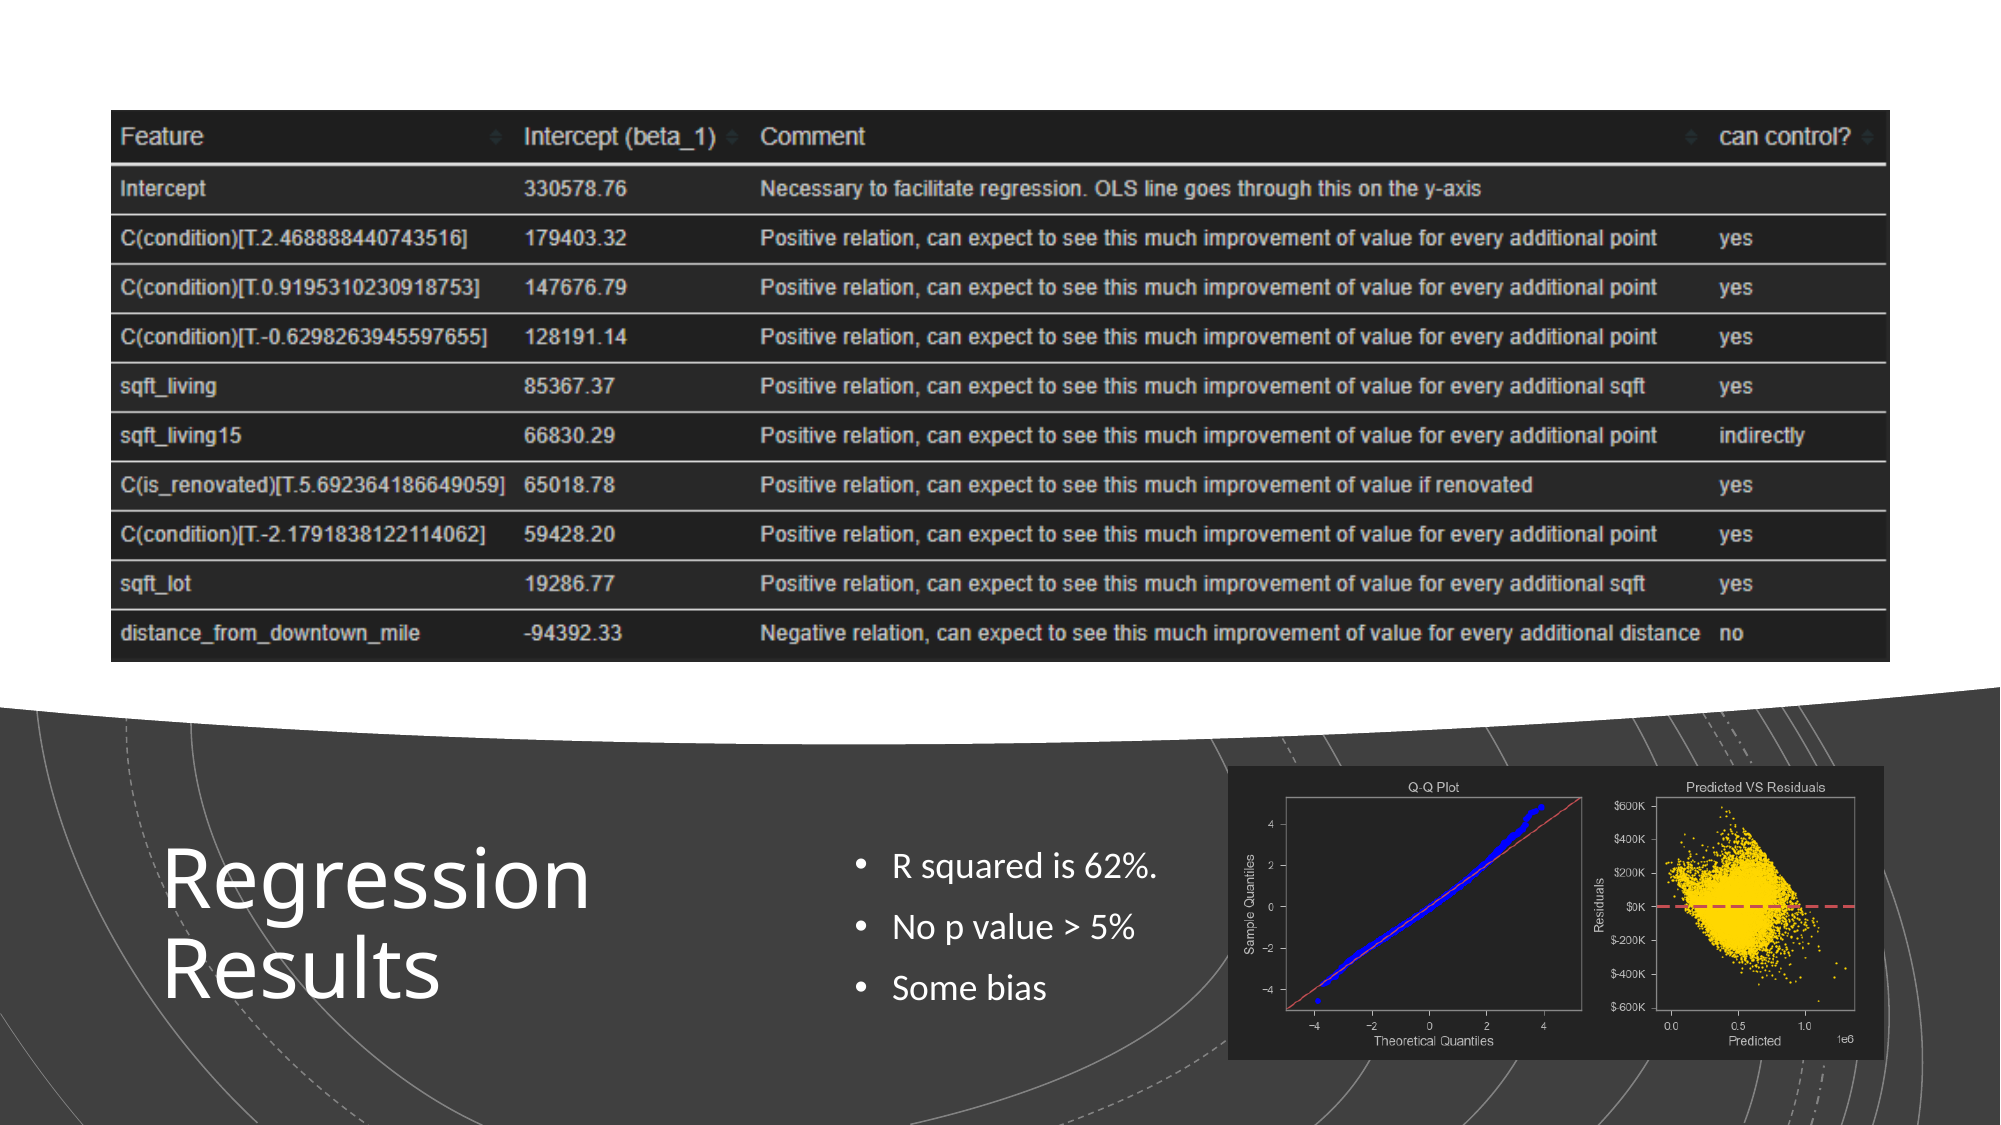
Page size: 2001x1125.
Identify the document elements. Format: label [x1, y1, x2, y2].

picture [1228, 766, 1884, 1061]
picture [111, 110, 1890, 662]
text_box [0, 0, 1999, 1125]
